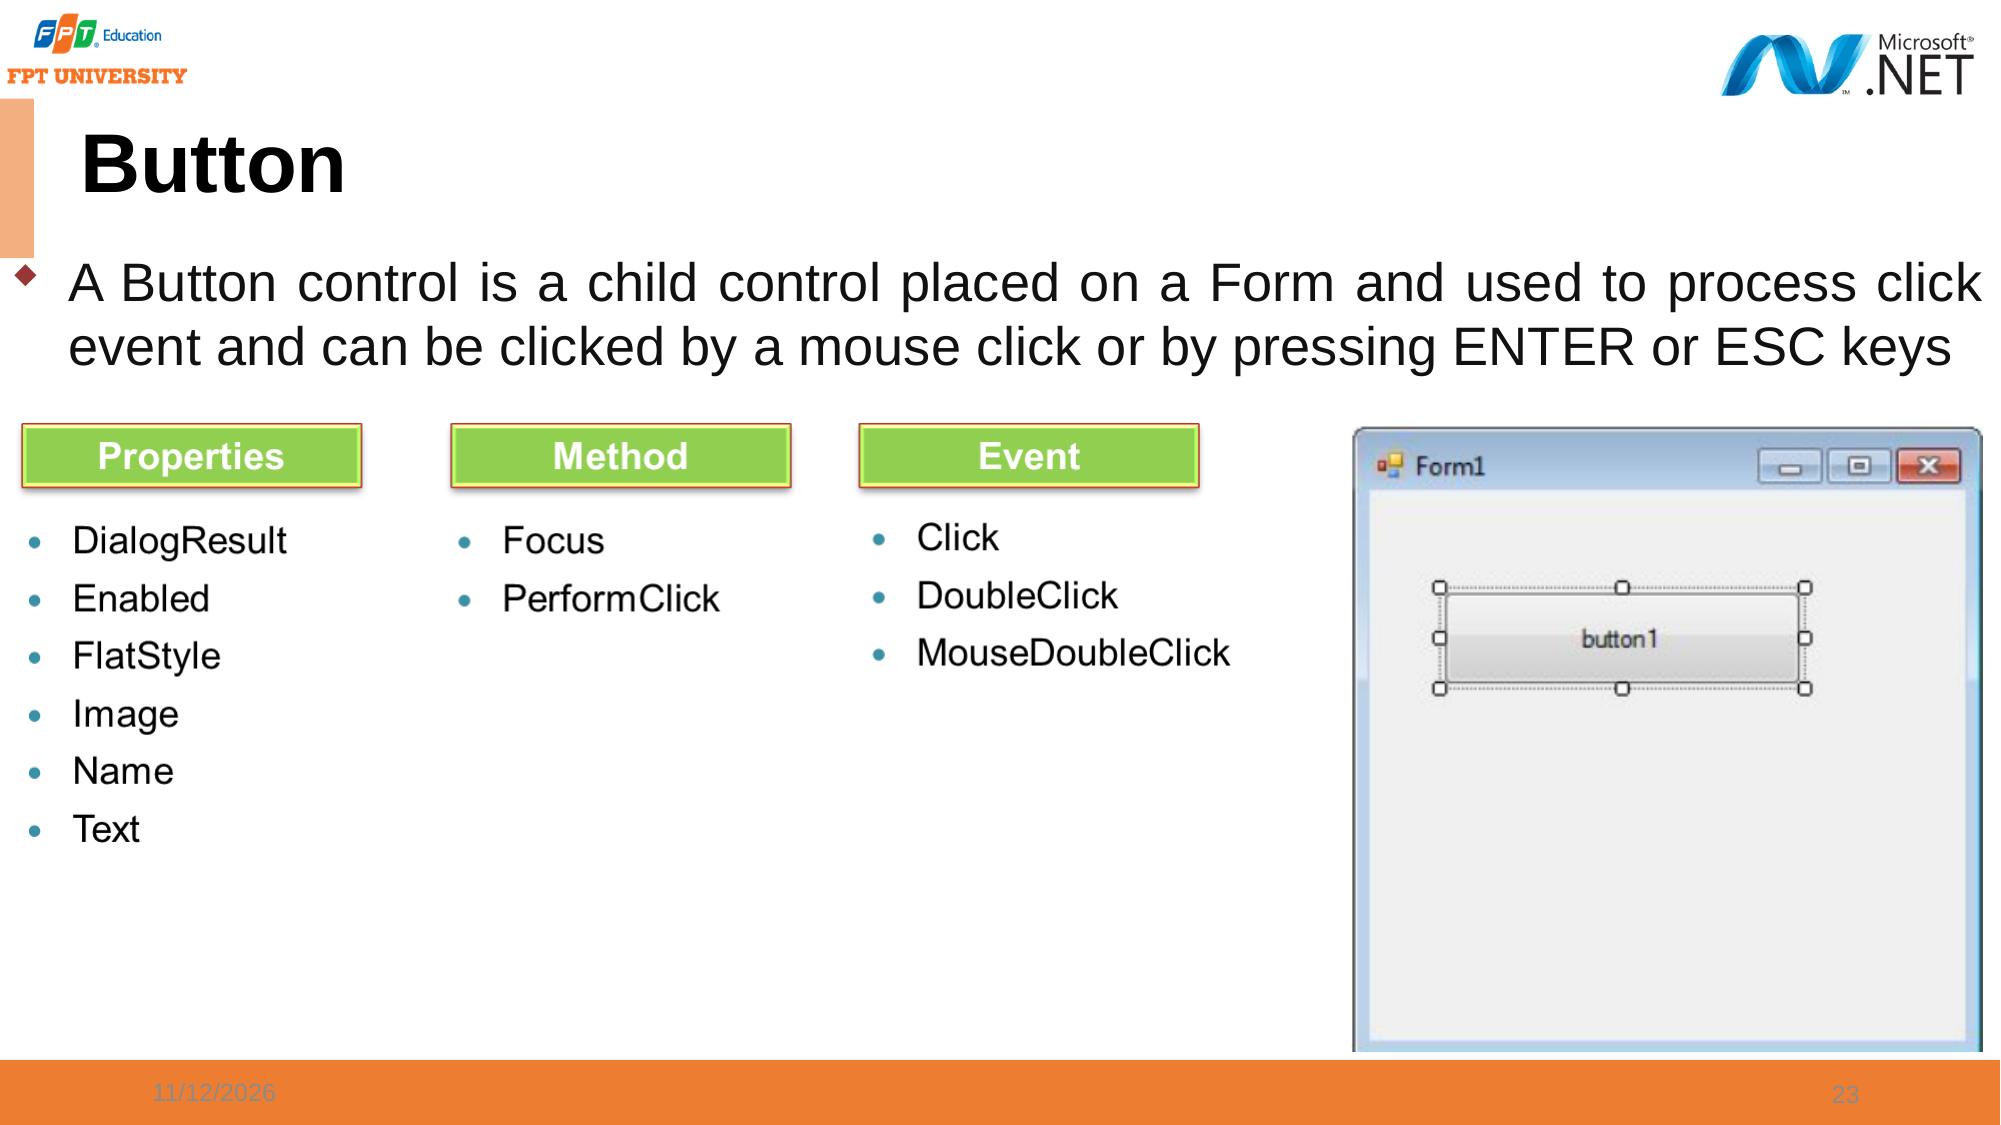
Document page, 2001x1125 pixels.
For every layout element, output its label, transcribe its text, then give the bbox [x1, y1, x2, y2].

picture [0, 412, 1269, 875]
slide_number 23 [1424, 1063, 1875, 1123]
picture [0, 0, 194, 94]
picture [1351, 426, 1983, 1052]
text_box A Button control is a child control placed on a Form and used to process click event and can be clicked by a mouse click or by pressing ENTER or ESC keys [0, 239, 2000, 385]
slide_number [137, 1061, 588, 1122]
title Button [65, 118, 1895, 213]
picture [1685, 0, 2001, 129]
